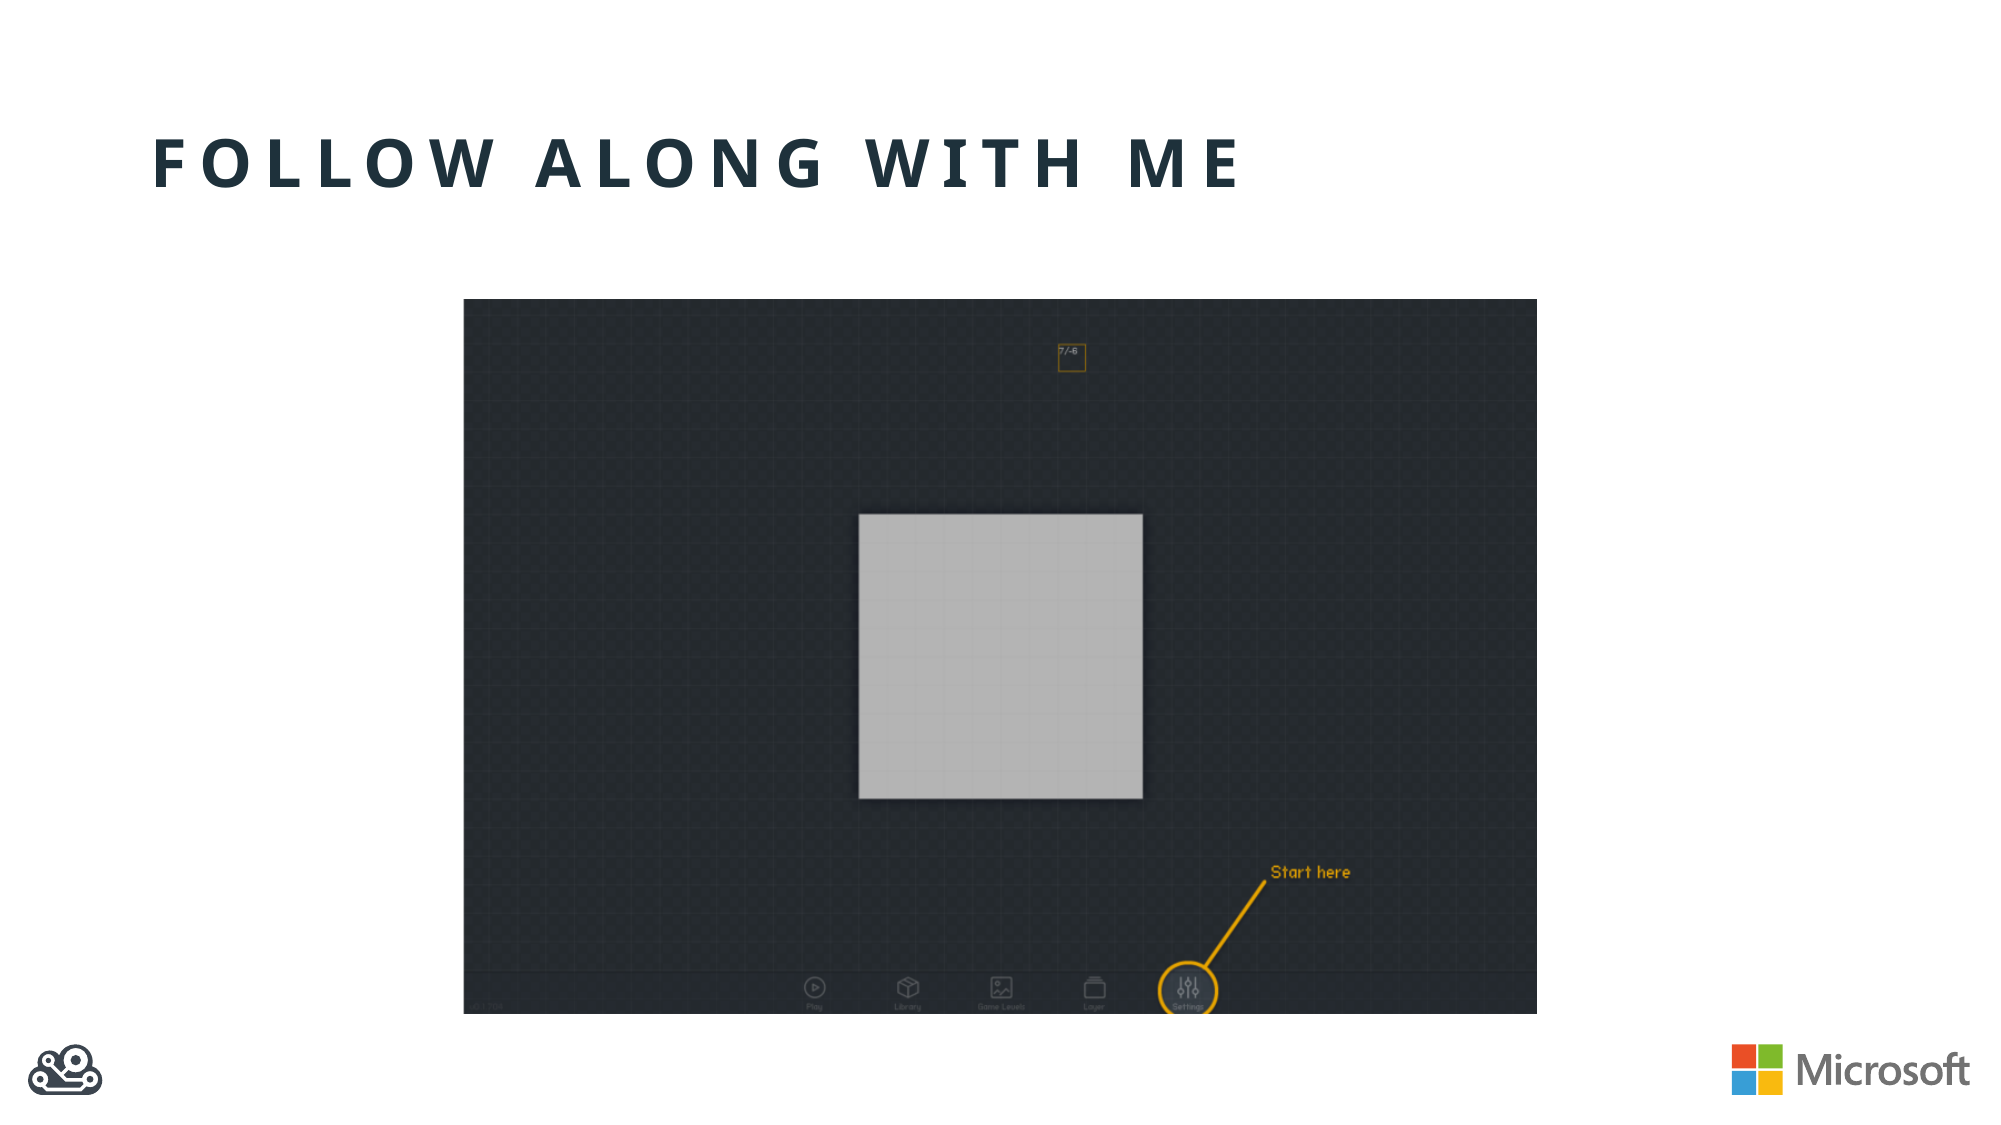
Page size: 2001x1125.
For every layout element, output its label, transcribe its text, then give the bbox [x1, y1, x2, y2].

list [462, 299, 1537, 1014]
title Follow along with me [135, 57, 1860, 275]
